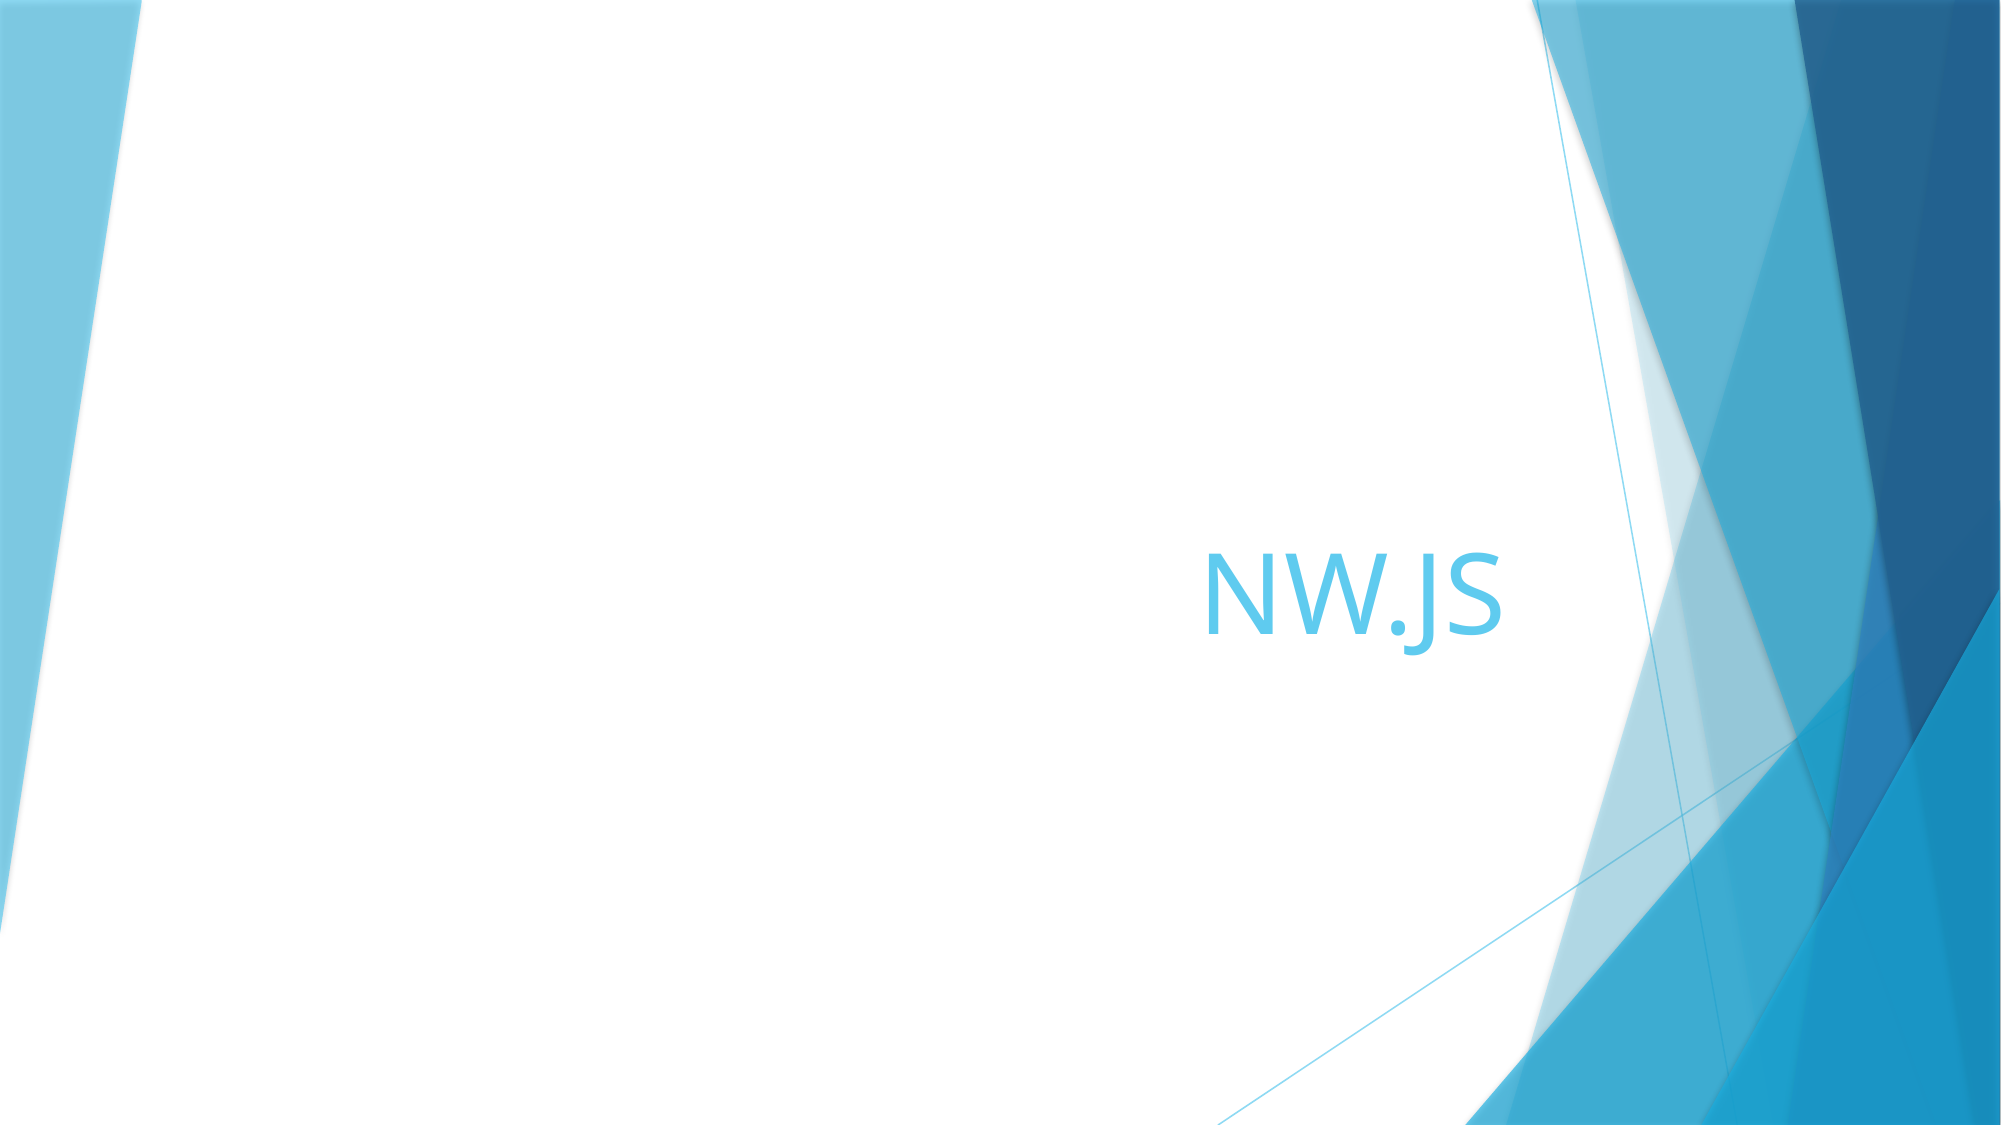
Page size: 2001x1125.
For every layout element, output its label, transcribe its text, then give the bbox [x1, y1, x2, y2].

title NW.JS [247, 394, 1522, 665]
